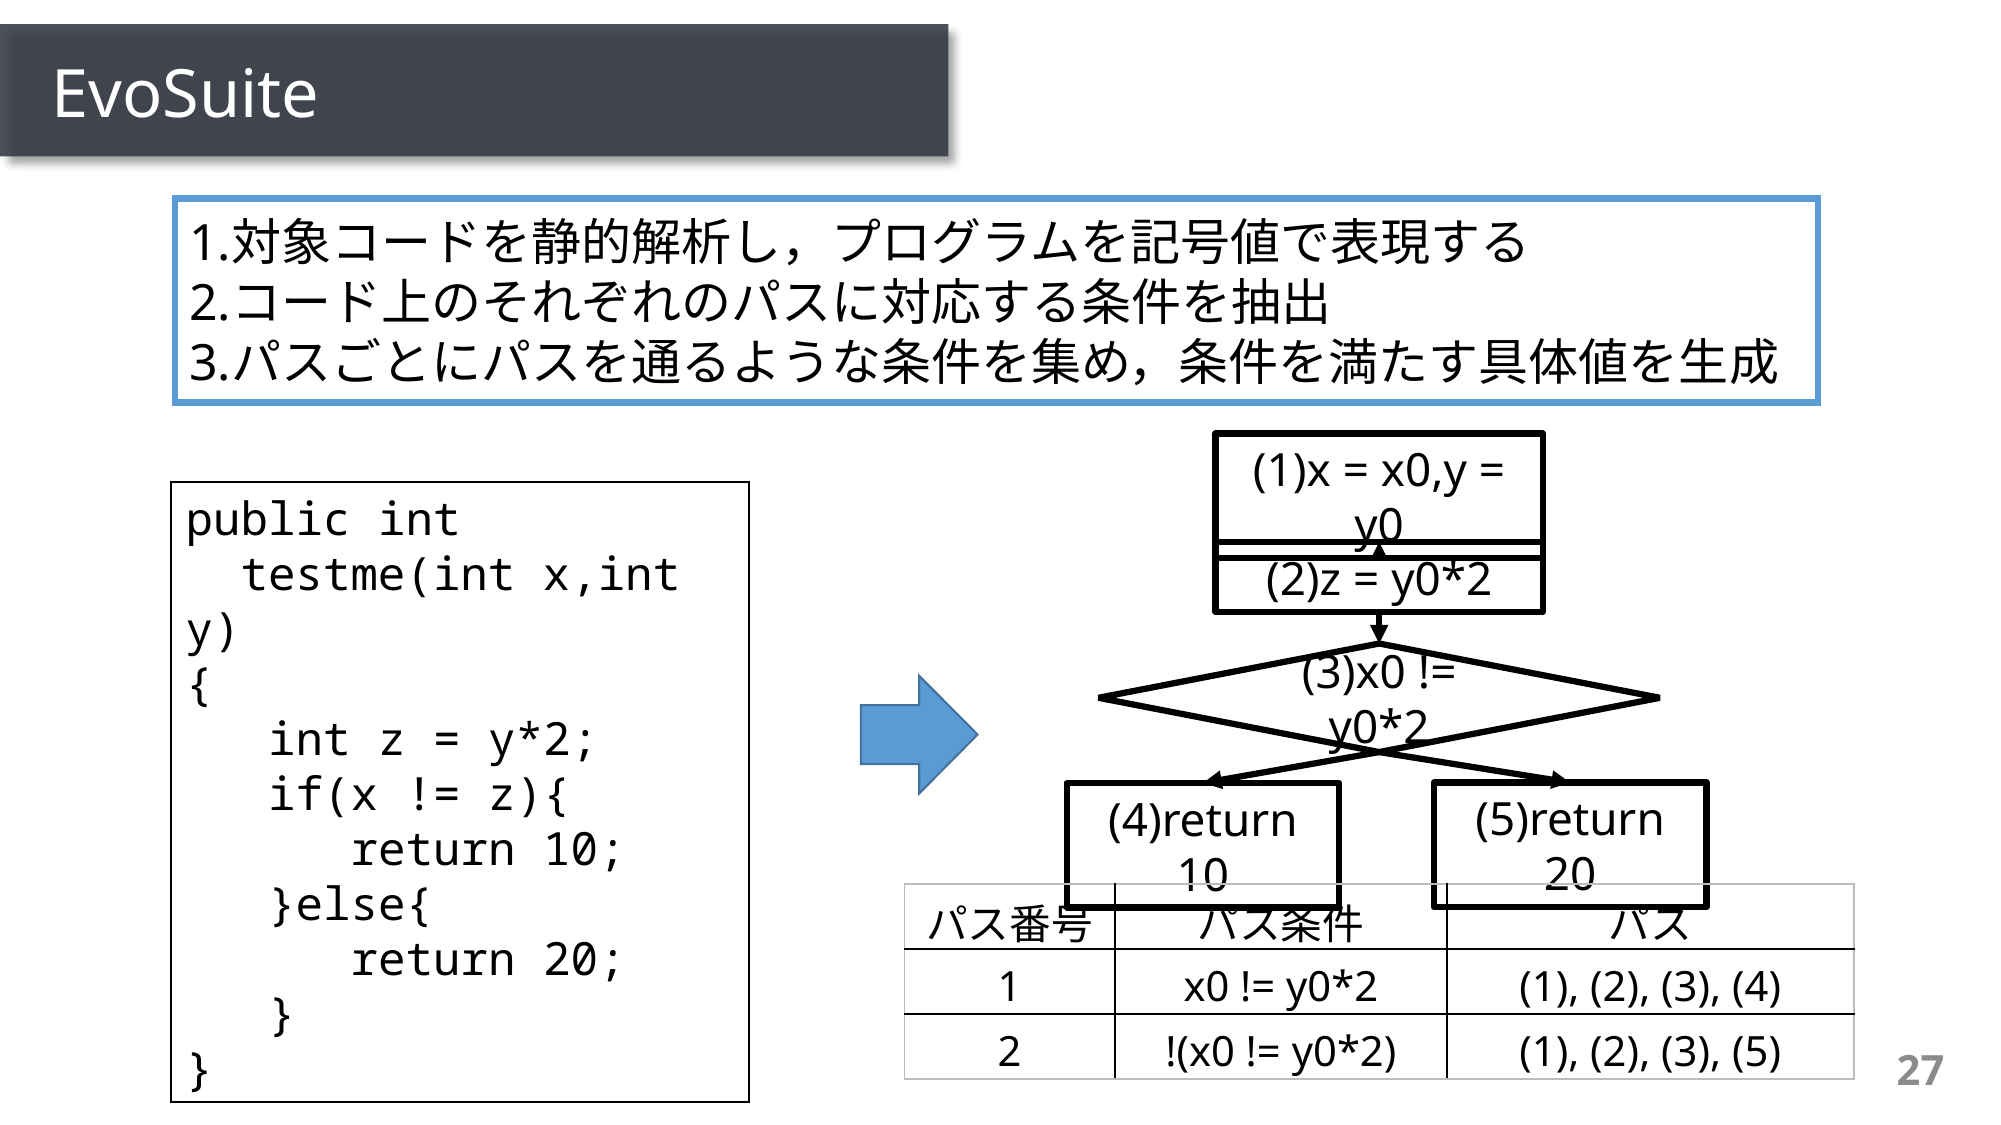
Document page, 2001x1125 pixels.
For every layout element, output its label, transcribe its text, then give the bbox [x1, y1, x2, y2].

table_cell 2 [905, 1015, 1114, 1078]
text_box (2)z = y0*2 [1215, 542, 1543, 612]
table_cell (1), (2), (3), (5) [1448, 1015, 1853, 1078]
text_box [1202, 752, 1379, 783]
text_box (5)return 20 [1433, 782, 1707, 883]
title EvoSuite [36, 36, 957, 156]
text_box (3)x0 != y0*2 [1098, 642, 1661, 751]
text_box (1)x = x0,y = y0 [1215, 433, 1543, 542]
table_header パス番号 [905, 885, 1114, 948]
table_cell !(x0 != y0*2) [1116, 1015, 1446, 1078]
text_box 対象コードを静的解析し，プログラムを記号値で表現する コード上のそれぞれのパスに対応する条件を抽出 パスごとにパスを通るような条件を集め，条件を満たす具体値を生成 [174, 198, 1819, 403]
table_header パス [1448, 885, 1853, 948]
text_box public int testme(int x,int y) { int z = y*2; if(x != z){ return 10; }else{ return 20; } } [170, 481, 750, 1103]
text_box (4)return 10 [1066, 782, 1340, 883]
table_cell x0 != y0*2 [1116, 950, 1446, 1013]
table_cell 1 [905, 950, 1114, 1013]
table_header パス条件 [1116, 885, 1446, 948]
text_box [1379, 752, 1571, 783]
text_box [859, 673, 980, 796]
table_cell (1), (2), (3), (4) [1448, 950, 1853, 1013]
